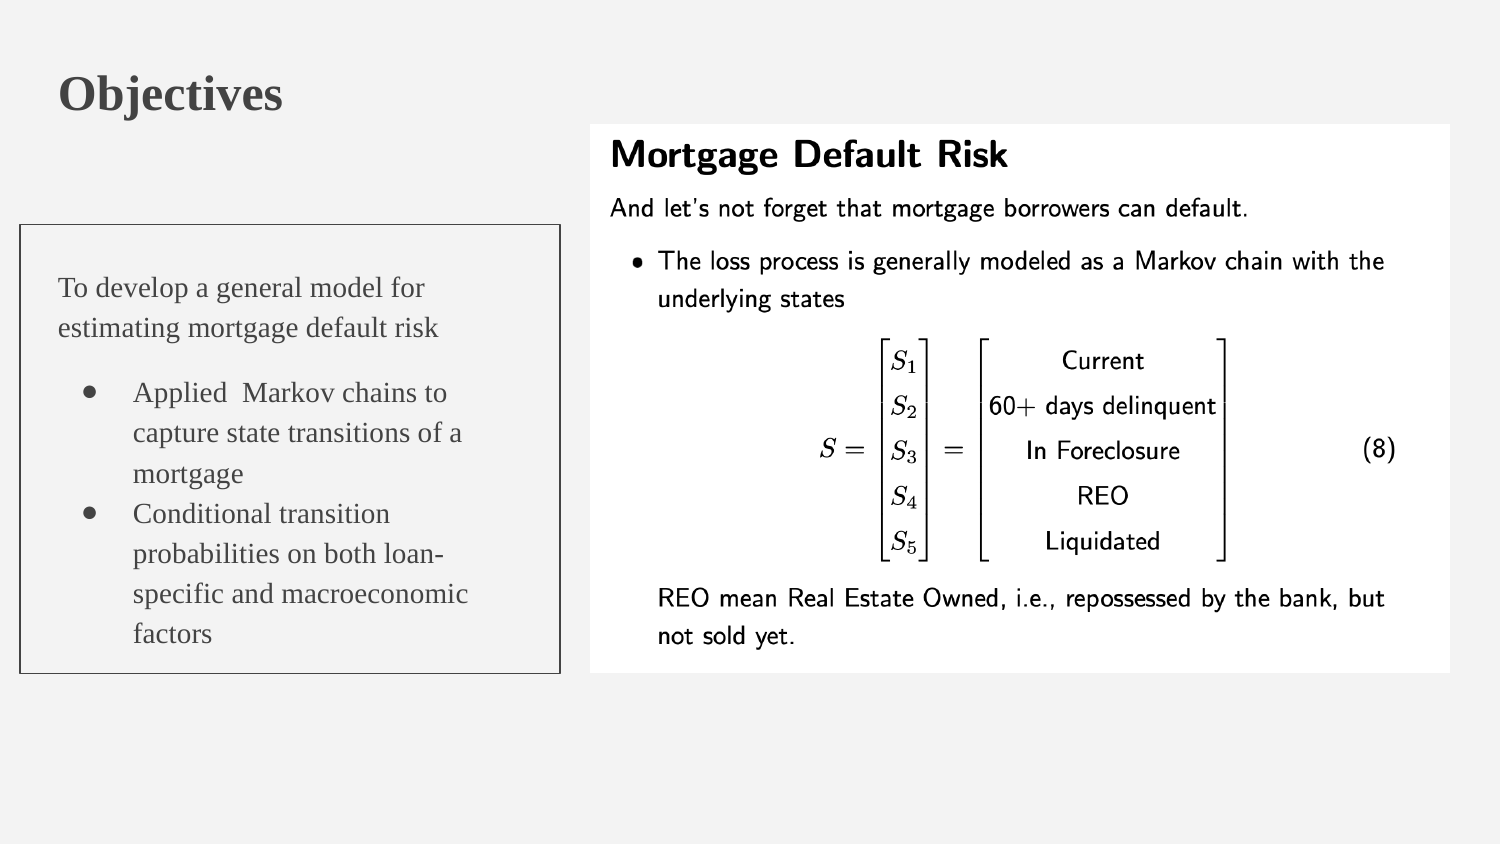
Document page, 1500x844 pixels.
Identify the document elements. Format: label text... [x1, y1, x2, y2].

list To develop a general model for estimating mortgage default risk Applied Markov chains to capture state transitions of a mortgage Conditional transition probabilities on both loan-specific and macroeconomic factors [42, 248, 535, 549]
text_box [19, 224, 560, 674]
title Objectives [42, 56, 637, 125]
picture [589, 124, 1450, 673]
